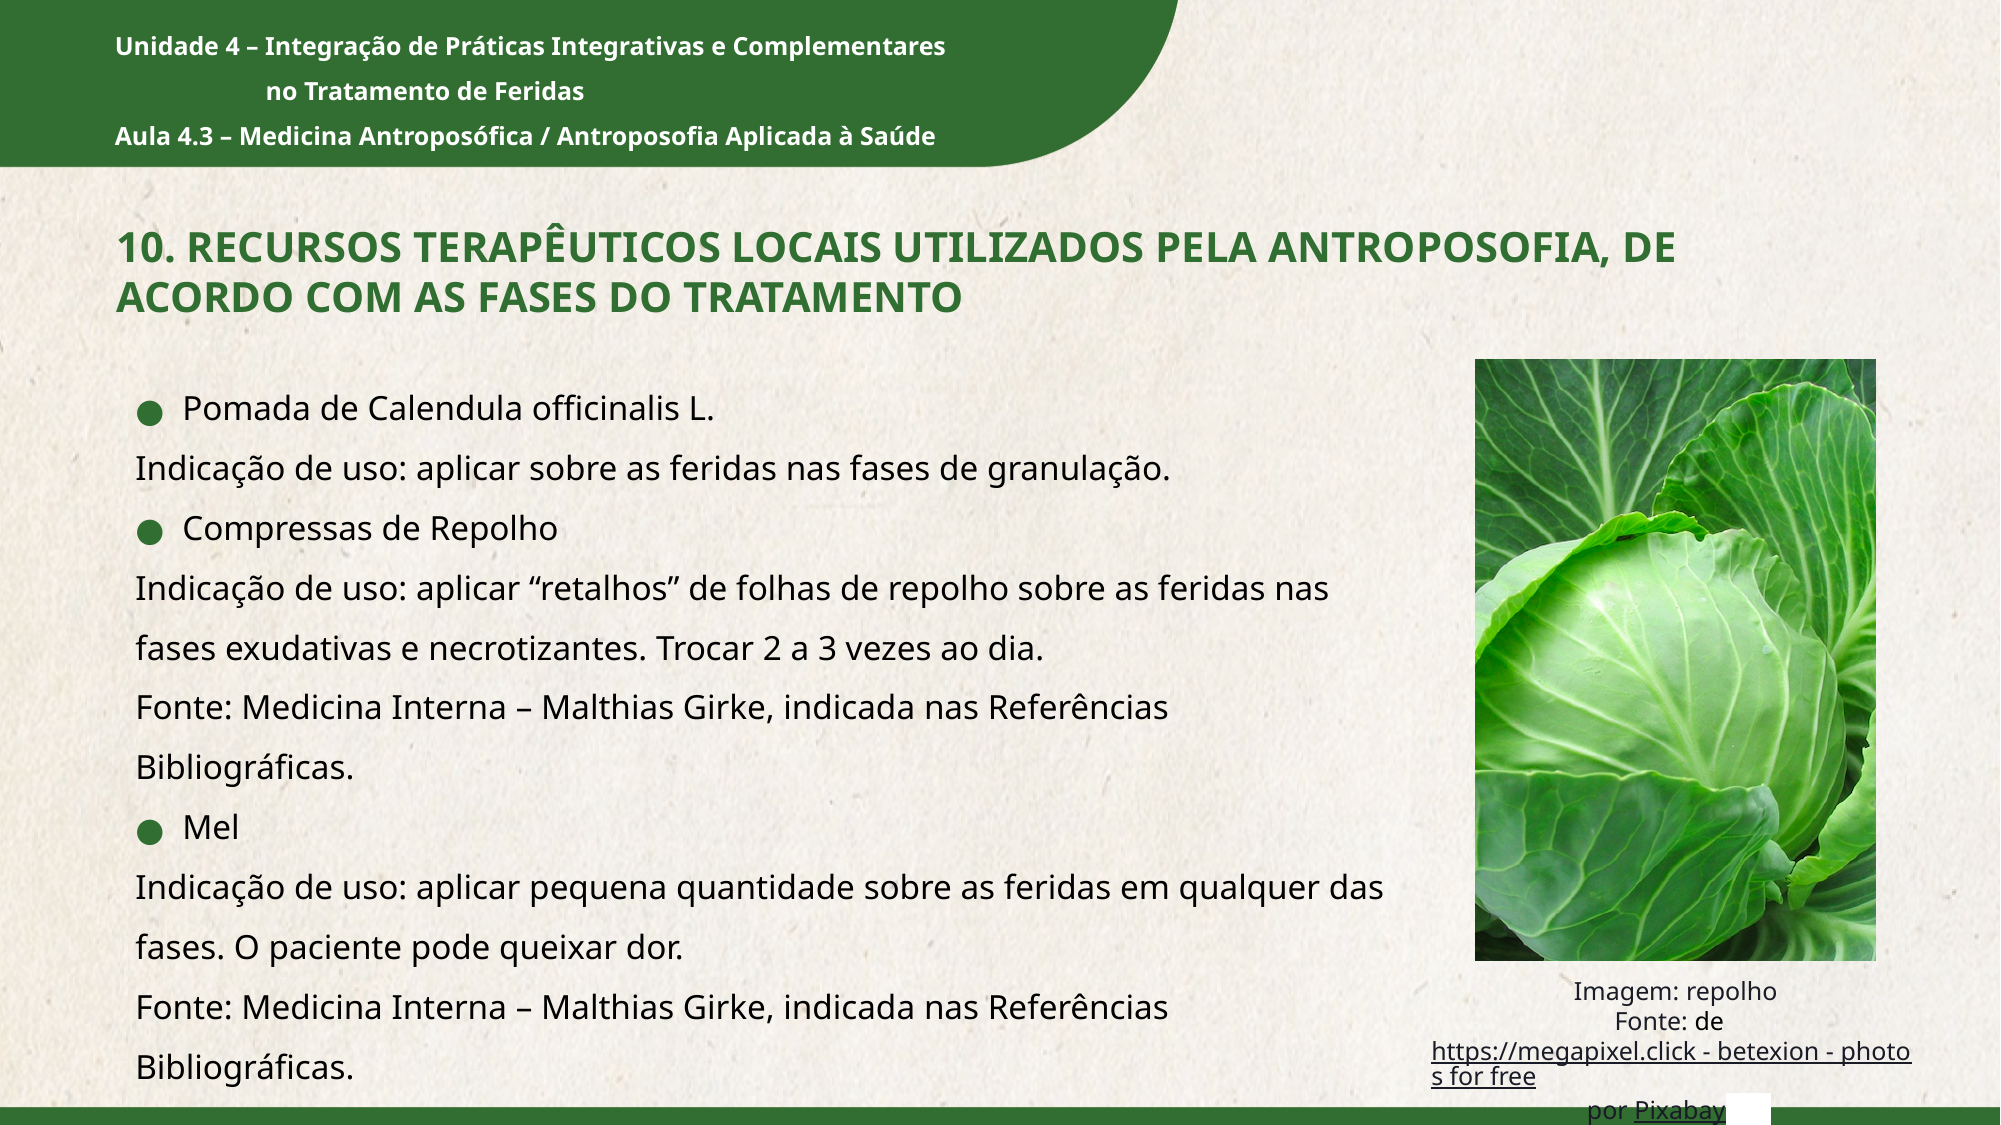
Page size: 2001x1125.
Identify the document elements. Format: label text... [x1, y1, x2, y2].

picture [0, 0, 2000, 1125]
text_box Pomada de Calendula officinalis L. Indicação de uso: aplicar sobre as feridas nas fases de granulação. Compressas de Repolho Indicação de uso: aplicar “retalhos” de folhas de repolho sobre as feridas nas fases exudativas e necrotizantes. Trocar 2 a 3 vezes ao dia. Fonte: Medicina Interna – Malthias Girke, indicada nas Referências Bibliográficas. Mel Indicação de uso: aplicar pequena quantidade sobre as feridas em qualquer das fases. O paciente pode queixar dor. Fonte: Medicina Interna – Malthias Girke, indicada nas Referências Bibliográficas. [120, 359, 1411, 1094]
text_box 10. RECURSOS TERAPÊUTICOS LOCAIS UTILIZADOS PELA ANTROPOSOFIA, DE ACORDO COM AS FASES DO TRATAMENTO [101, 213, 1719, 329]
text_box Imagem: repolho Fonte: de https://megapixel.click - betexion - photos for free por Pixabay [1416, 960, 1936, 1119]
